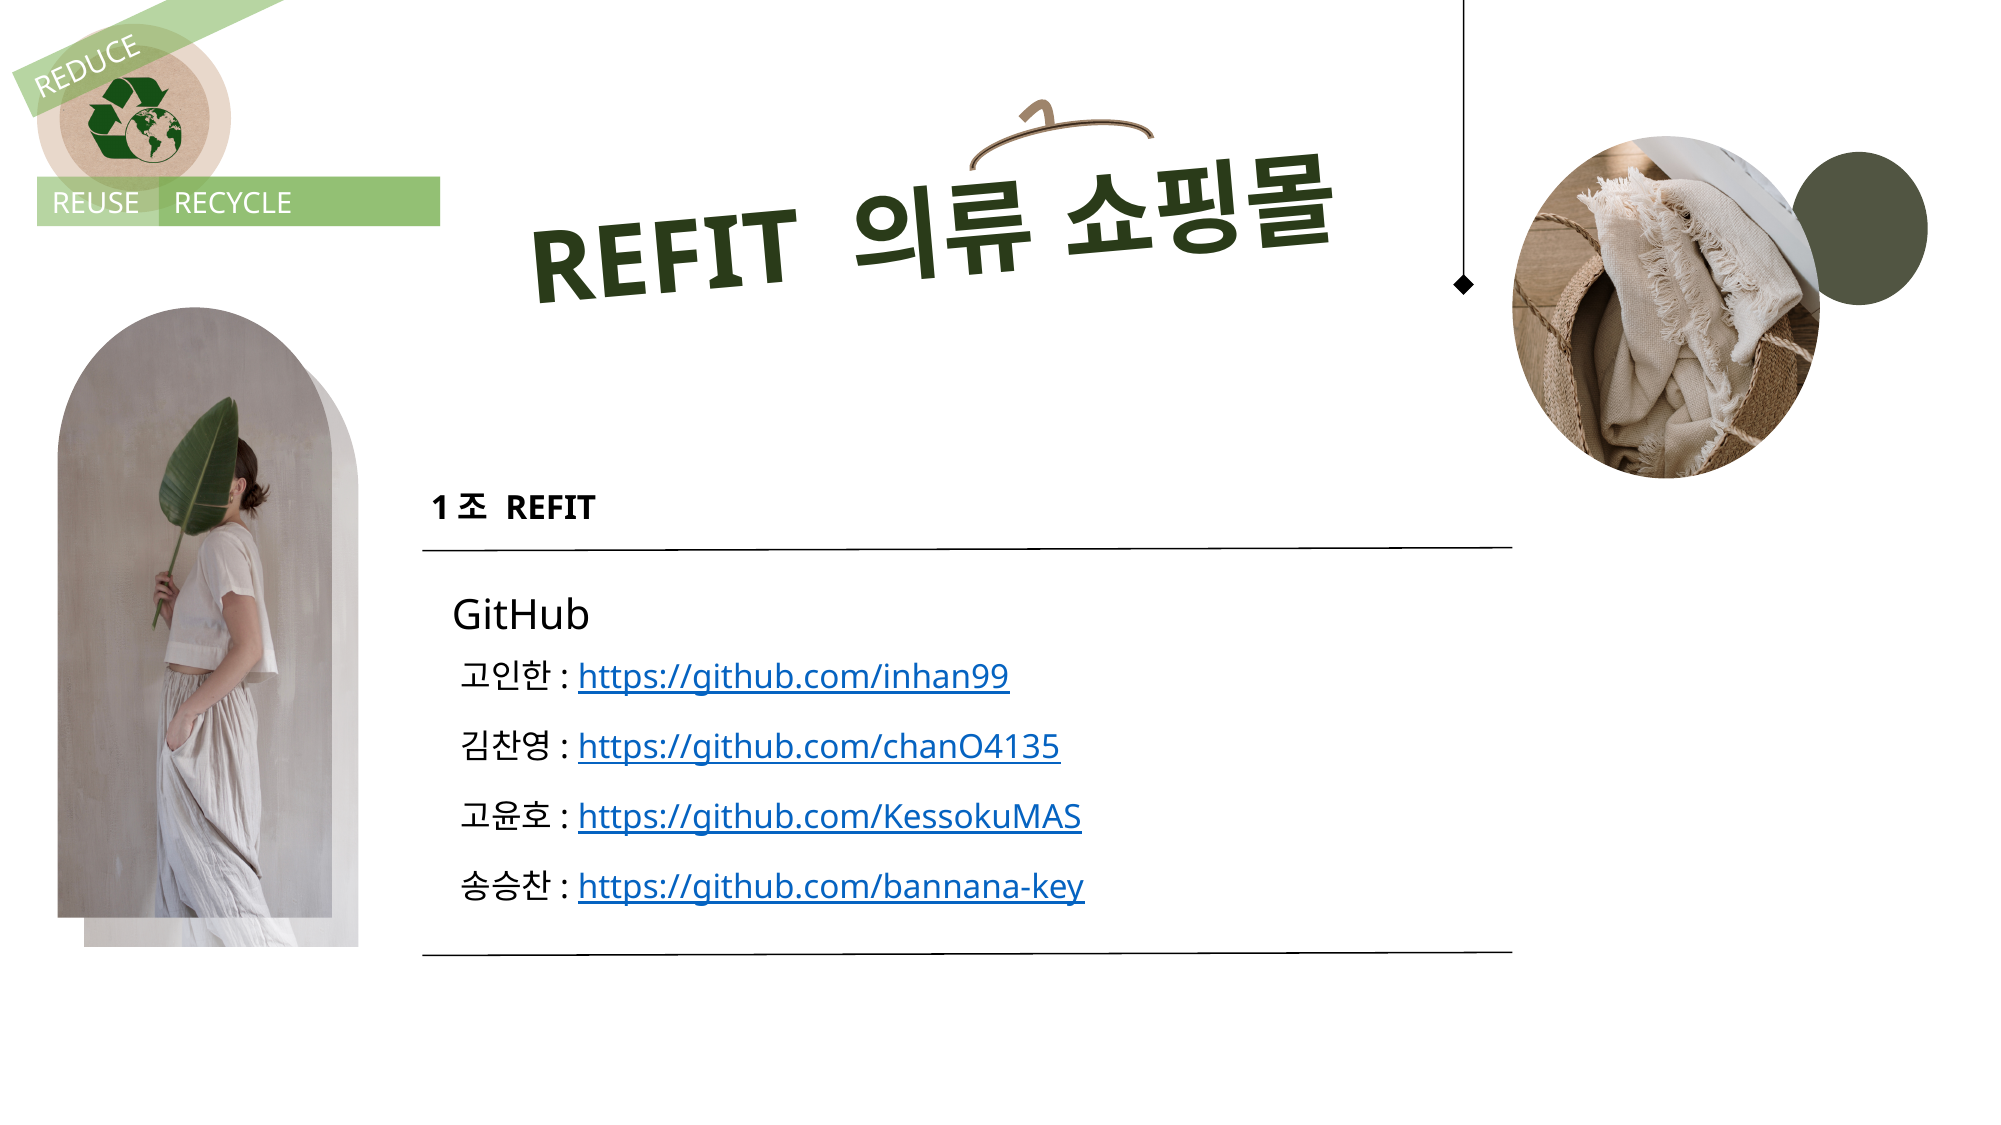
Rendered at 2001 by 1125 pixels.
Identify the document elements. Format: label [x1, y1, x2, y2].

text_box [0, 0, 2000, 1125]
text_box [395, 547, 1513, 956]
text_box [57, 307, 359, 947]
text_box [1512, 136, 1928, 479]
text_box [965, 103, 1159, 199]
